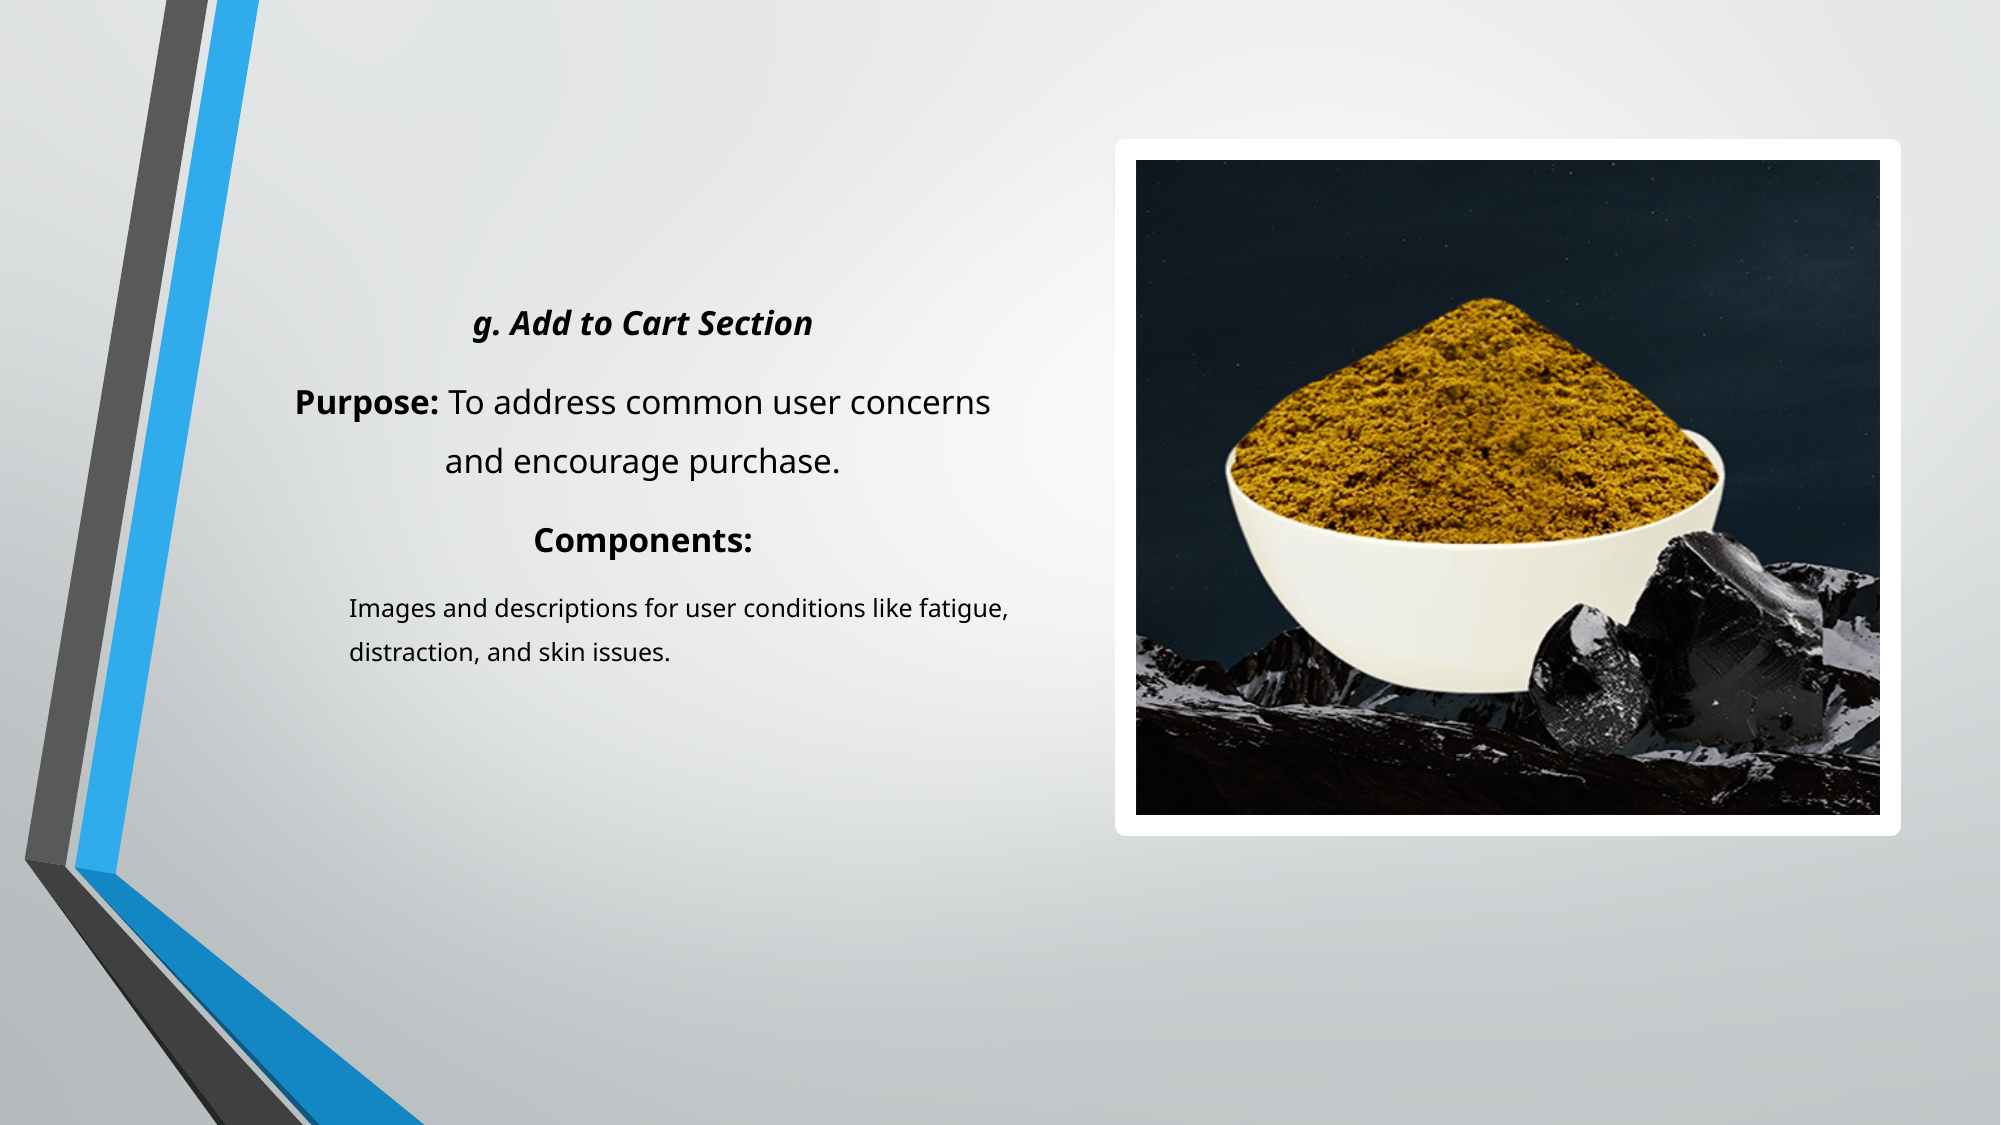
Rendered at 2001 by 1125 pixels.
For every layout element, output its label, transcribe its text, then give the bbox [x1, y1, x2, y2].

list g. Add to Cart Section Purpose: To address common user concerns and encourage purchase. Components: Images and descriptions for user conditions like fatigue, distraction, and skin issues. [259, 90, 1028, 918]
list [1135, 159, 1881, 816]
